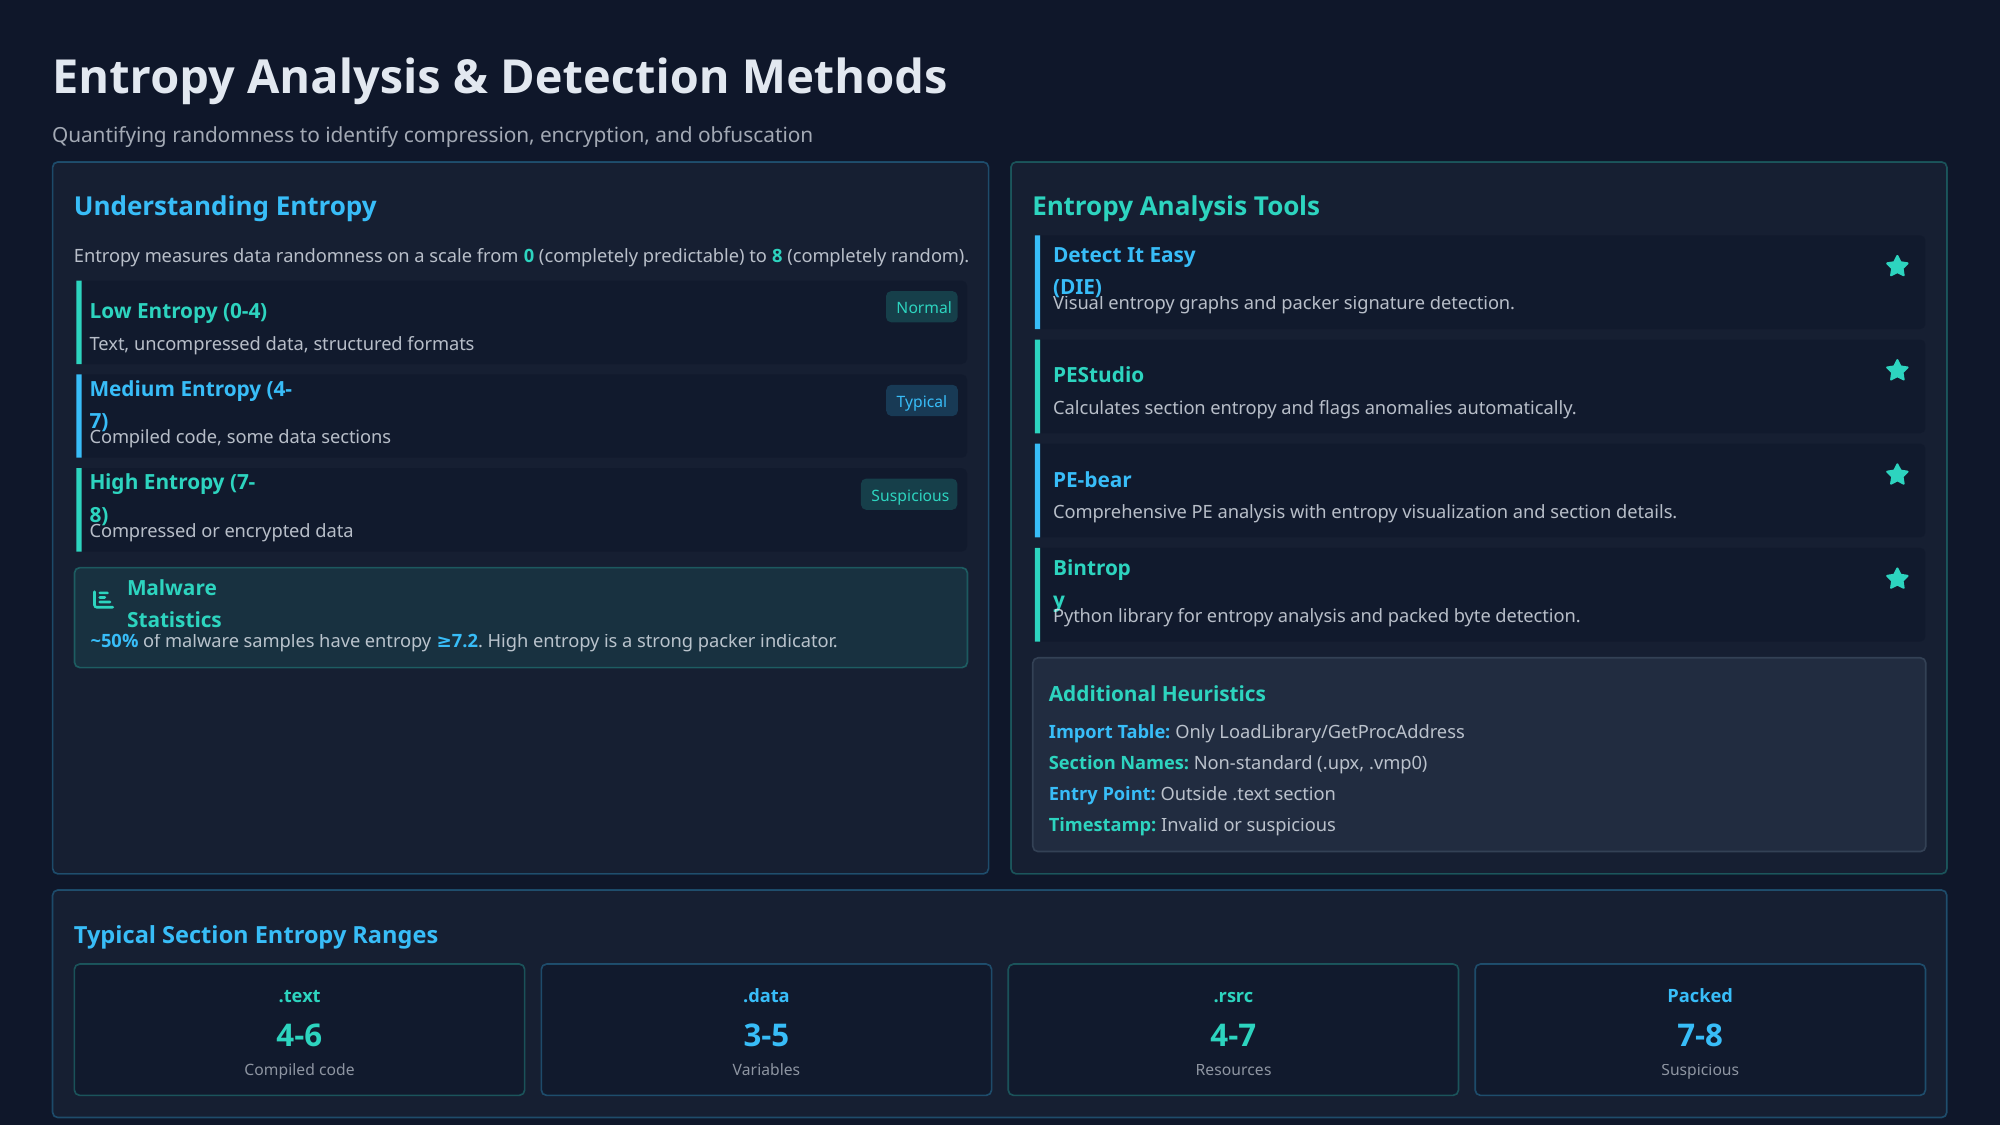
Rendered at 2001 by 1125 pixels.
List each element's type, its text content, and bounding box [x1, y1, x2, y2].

text_box .text [85, 980, 514, 1007]
text_box 7-8 [1483, 1011, 1918, 1054]
text_box High Entropy (7-8) [89, 478, 272, 510]
text_box Variables [553, 1058, 980, 1080]
text_box Visual entropy graphs and packer signature detection. [1053, 287, 1919, 314]
text_box Suspicious [1487, 1058, 1914, 1080]
text_box [1010, 161, 1947, 874]
text_box Typical Section Entropy Ranges [73, 911, 1938, 948]
text_box [82, 374, 968, 458]
text_box Comprehensive PE analysis with entropy visualization and section details. [1053, 495, 1919, 522]
text_box [1041, 235, 1926, 330]
text_box [82, 468, 968, 552]
text_box Bintropy [1053, 563, 1142, 595]
text_box ~50% of malware samples have entropy ≥7.2. High entropy is a strong packer indicator. [90, 625, 961, 652]
text_box Compressed or encrypted data [89, 515, 966, 542]
text_box Understanding Entropy [73, 183, 981, 220]
text_box [1475, 964, 1926, 1096]
text_box PE-bear [1053, 459, 1138, 491]
text_box Compiled code [86, 1058, 513, 1080]
text_box Text, uncompressed data, structured formats [89, 327, 966, 354]
text_box Malware Statistics [127, 583, 307, 616]
text_box 3-5 [549, 1011, 984, 1054]
text_box [74, 567, 968, 668]
text_box .rsrc [1019, 980, 1447, 1007]
text_box Medium Entropy (4-7) [89, 384, 305, 416]
text_box [1886, 463, 1909, 485]
text_box [1886, 254, 1909, 277]
text_box [93, 590, 115, 609]
text_box [1041, 547, 1926, 642]
text_box [76, 468, 82, 552]
text_box [1034, 547, 1041, 642]
text_box PEStudio [1053, 355, 1149, 387]
text_box Entropy Analysis & Detection Methods [52, 52, 1972, 105]
text_box [1034, 443, 1041, 538]
text_box Timestamp: Invalid or suspicious [1048, 809, 1919, 836]
text_box Entropy measures data randomness on a scale from 0 (completely predictable) to 8 (completely random). [73, 235, 977, 266]
text_box Calculates section entropy and flags anomalies automatically. [1053, 391, 1919, 418]
text_box [1034, 235, 1041, 330]
text_box [76, 280, 82, 365]
text_box Additional Heuristics [1048, 673, 1921, 706]
text_box [1041, 443, 1926, 538]
text_box [541, 964, 992, 1096]
text_box Python library for entropy analysis and packed byte detection. [1053, 600, 1919, 626]
text_box Typical [886, 384, 966, 416]
text_box [1886, 567, 1909, 589]
text_box [76, 374, 82, 458]
text_box Suspicious [860, 478, 966, 510]
text_box Import Table: Only LoadLibrary/GetProcAddress [1048, 715, 1919, 742]
text_box 4-6 [82, 1011, 517, 1054]
text_box [1886, 359, 1909, 381]
text_box Packed [1486, 980, 1914, 1007]
text_box .data [552, 980, 980, 1007]
text_box Normal [886, 291, 966, 323]
text_box [74, 964, 525, 1096]
text_box [52, 161, 989, 874]
text_box [1034, 339, 1041, 434]
text_box Compiled code, some data sections [89, 421, 966, 448]
text_box [52, 890, 1947, 1118]
text_box Resources [1020, 1058, 1447, 1080]
text_box Section Names: Non-standard (.upx, .vmp0) [1048, 746, 1919, 773]
text_box [1041, 339, 1926, 434]
text_box 4-7 [1016, 1011, 1451, 1054]
text_box Detect It Easy (DIE) [1053, 251, 1244, 283]
text_box [1008, 964, 1459, 1096]
text_box [1032, 657, 1926, 852]
text_box Quantifying randomness to identify compression, encryption, and obfuscation [52, 114, 1959, 146]
text_box Low Entropy (0-4) [89, 291, 270, 323]
text_box [82, 280, 968, 365]
text_box Entry Point: Outside .text section [1048, 778, 1919, 805]
text_box Entropy Analysis Tools [1032, 183, 1939, 220]
